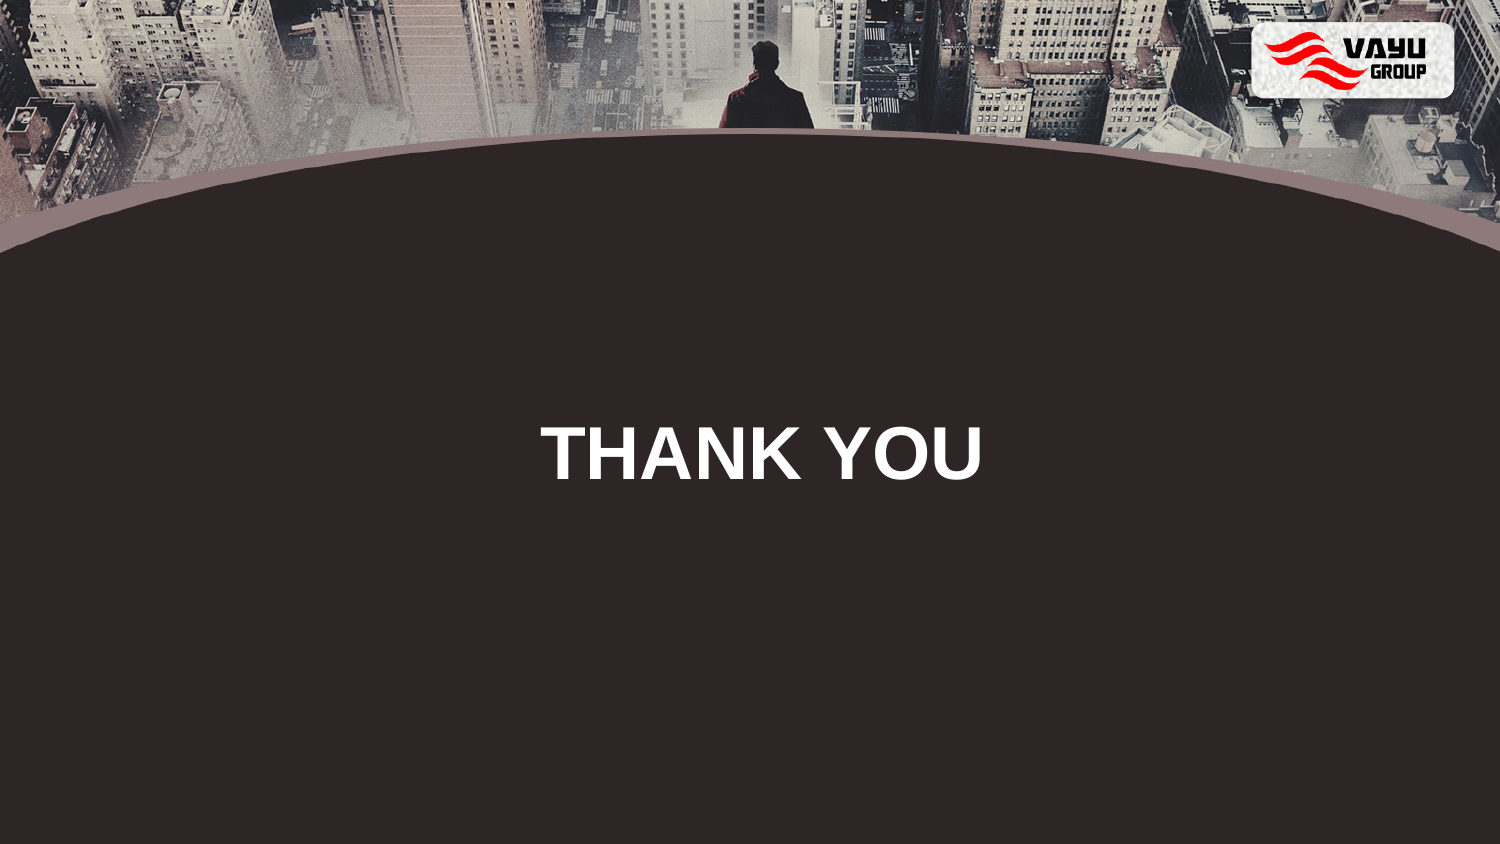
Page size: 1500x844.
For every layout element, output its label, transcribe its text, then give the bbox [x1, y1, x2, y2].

text_box [1251, 22, 1455, 99]
text_box THANK YOU [514, 397, 1010, 502]
picture [0, 0, 1500, 844]
